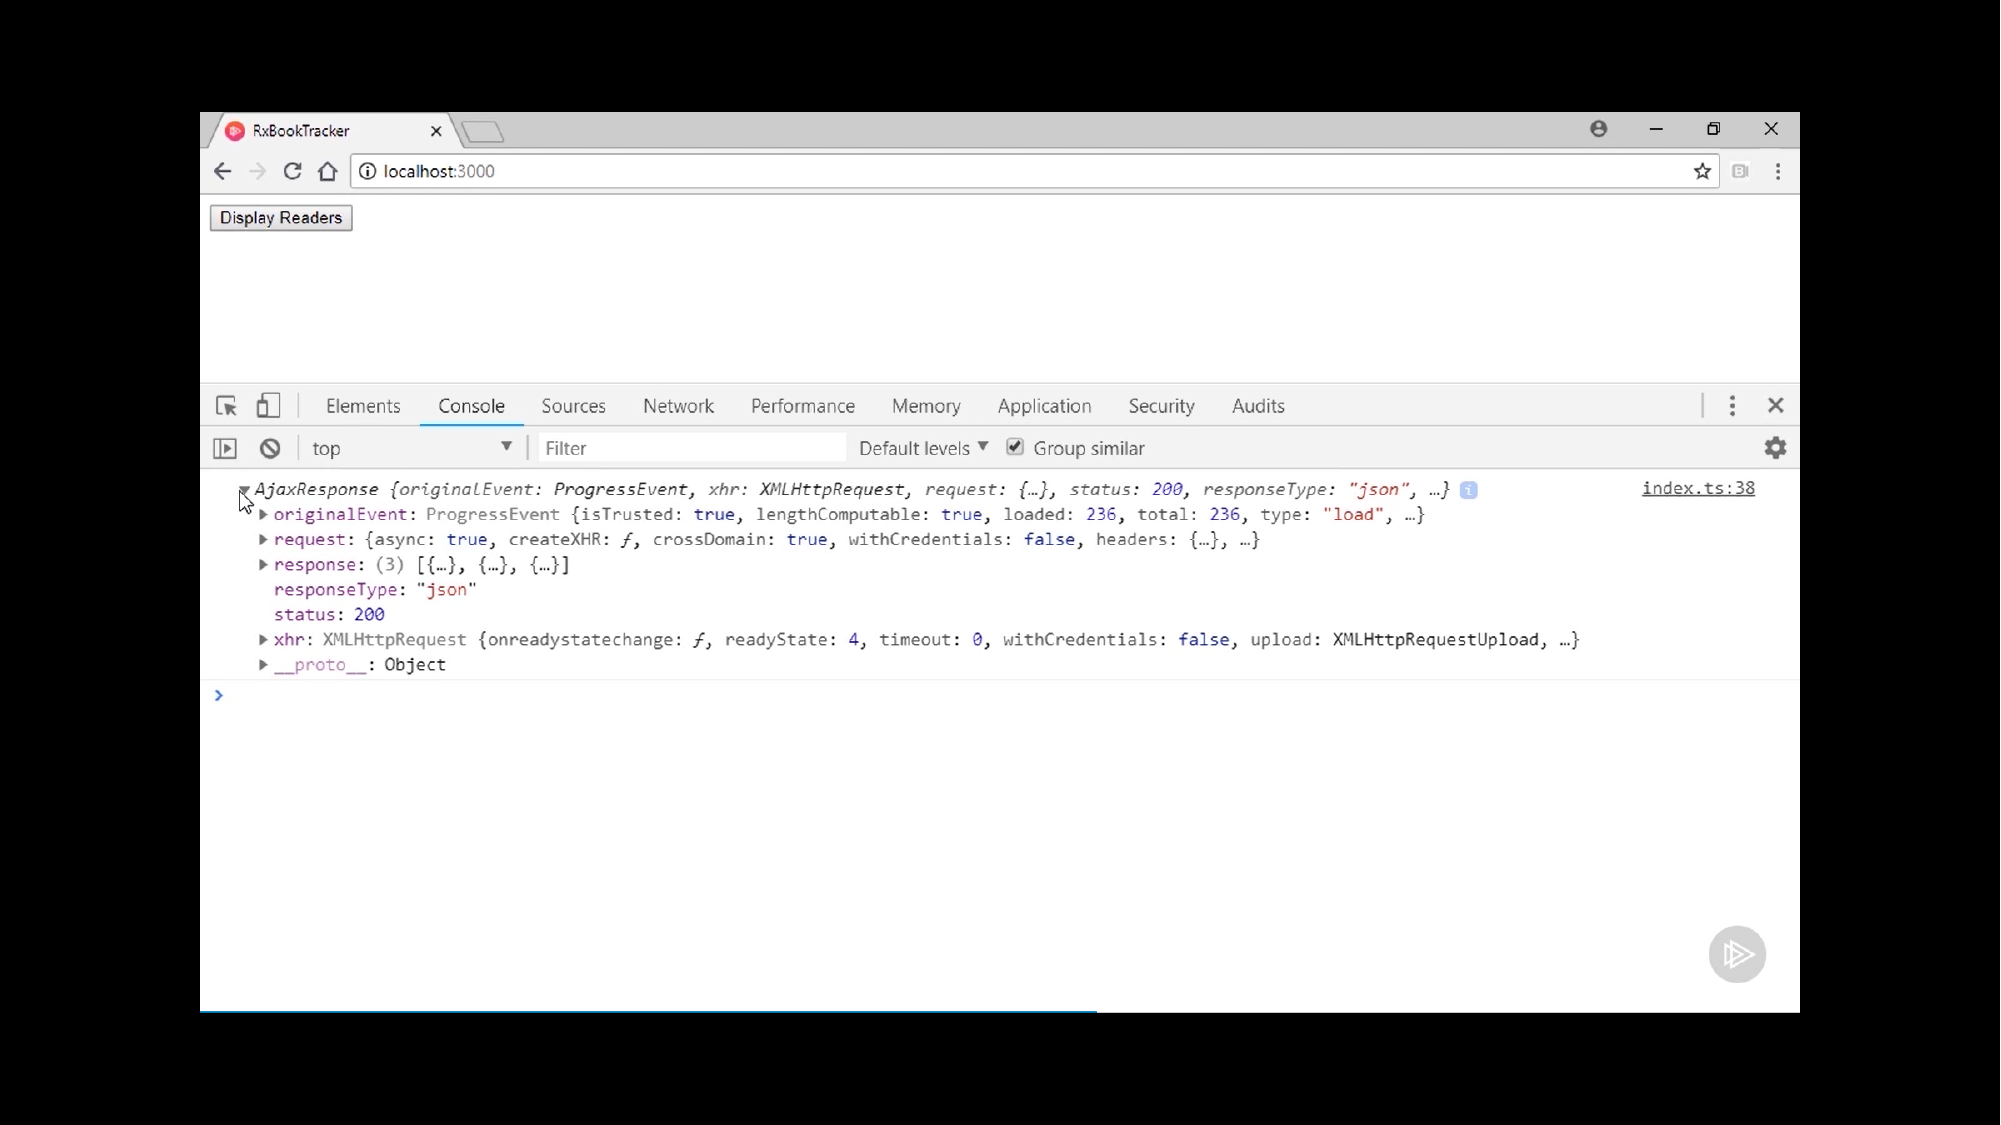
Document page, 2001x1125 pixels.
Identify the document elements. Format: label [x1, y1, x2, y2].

picture [199, 112, 1800, 1013]
